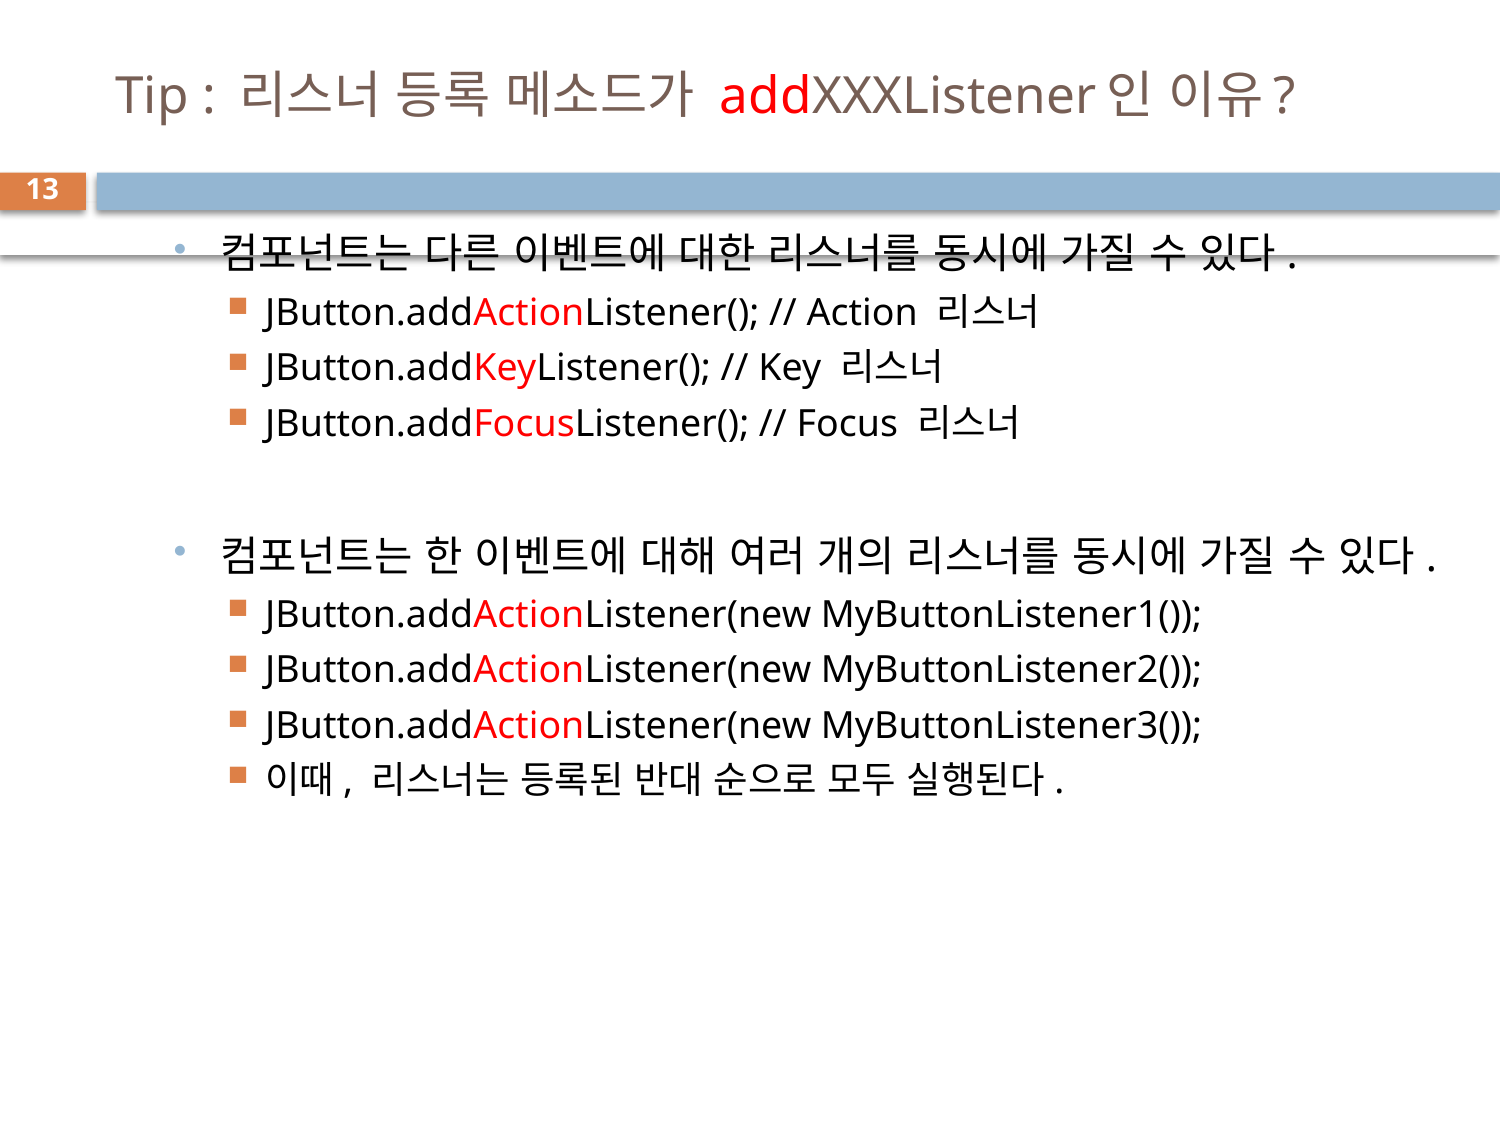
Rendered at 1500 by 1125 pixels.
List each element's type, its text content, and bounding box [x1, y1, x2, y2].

slide_number 13 [0, 170, 87, 211]
title Tip : 리스너 등록 메소드가 addXXXListener인 이유? [100, 37, 1438, 149]
list 컴포넌트는 다른 이벤트에 대한 리스너를 동시에 가질 수 있다. JButton.addActionListener(); // Action 리스너 JButton.addKeyListener(); // Key 리스너 JButton.addFocusListener(); // Focus 리스너 컴포넌트는 한 이벤트에 대해 여러 개의 리스너를 동시에 가질 수 있다. JButton.addActionListener(new MyButtonListener1()); JButton.addActionListener(new MyButtonListener2()); JButton.addActionListener(new MyButtonListener3()); 이때, 리스너는 등록된 반대 순으로 모두 실행된다. [100, 219, 1438, 1047]
